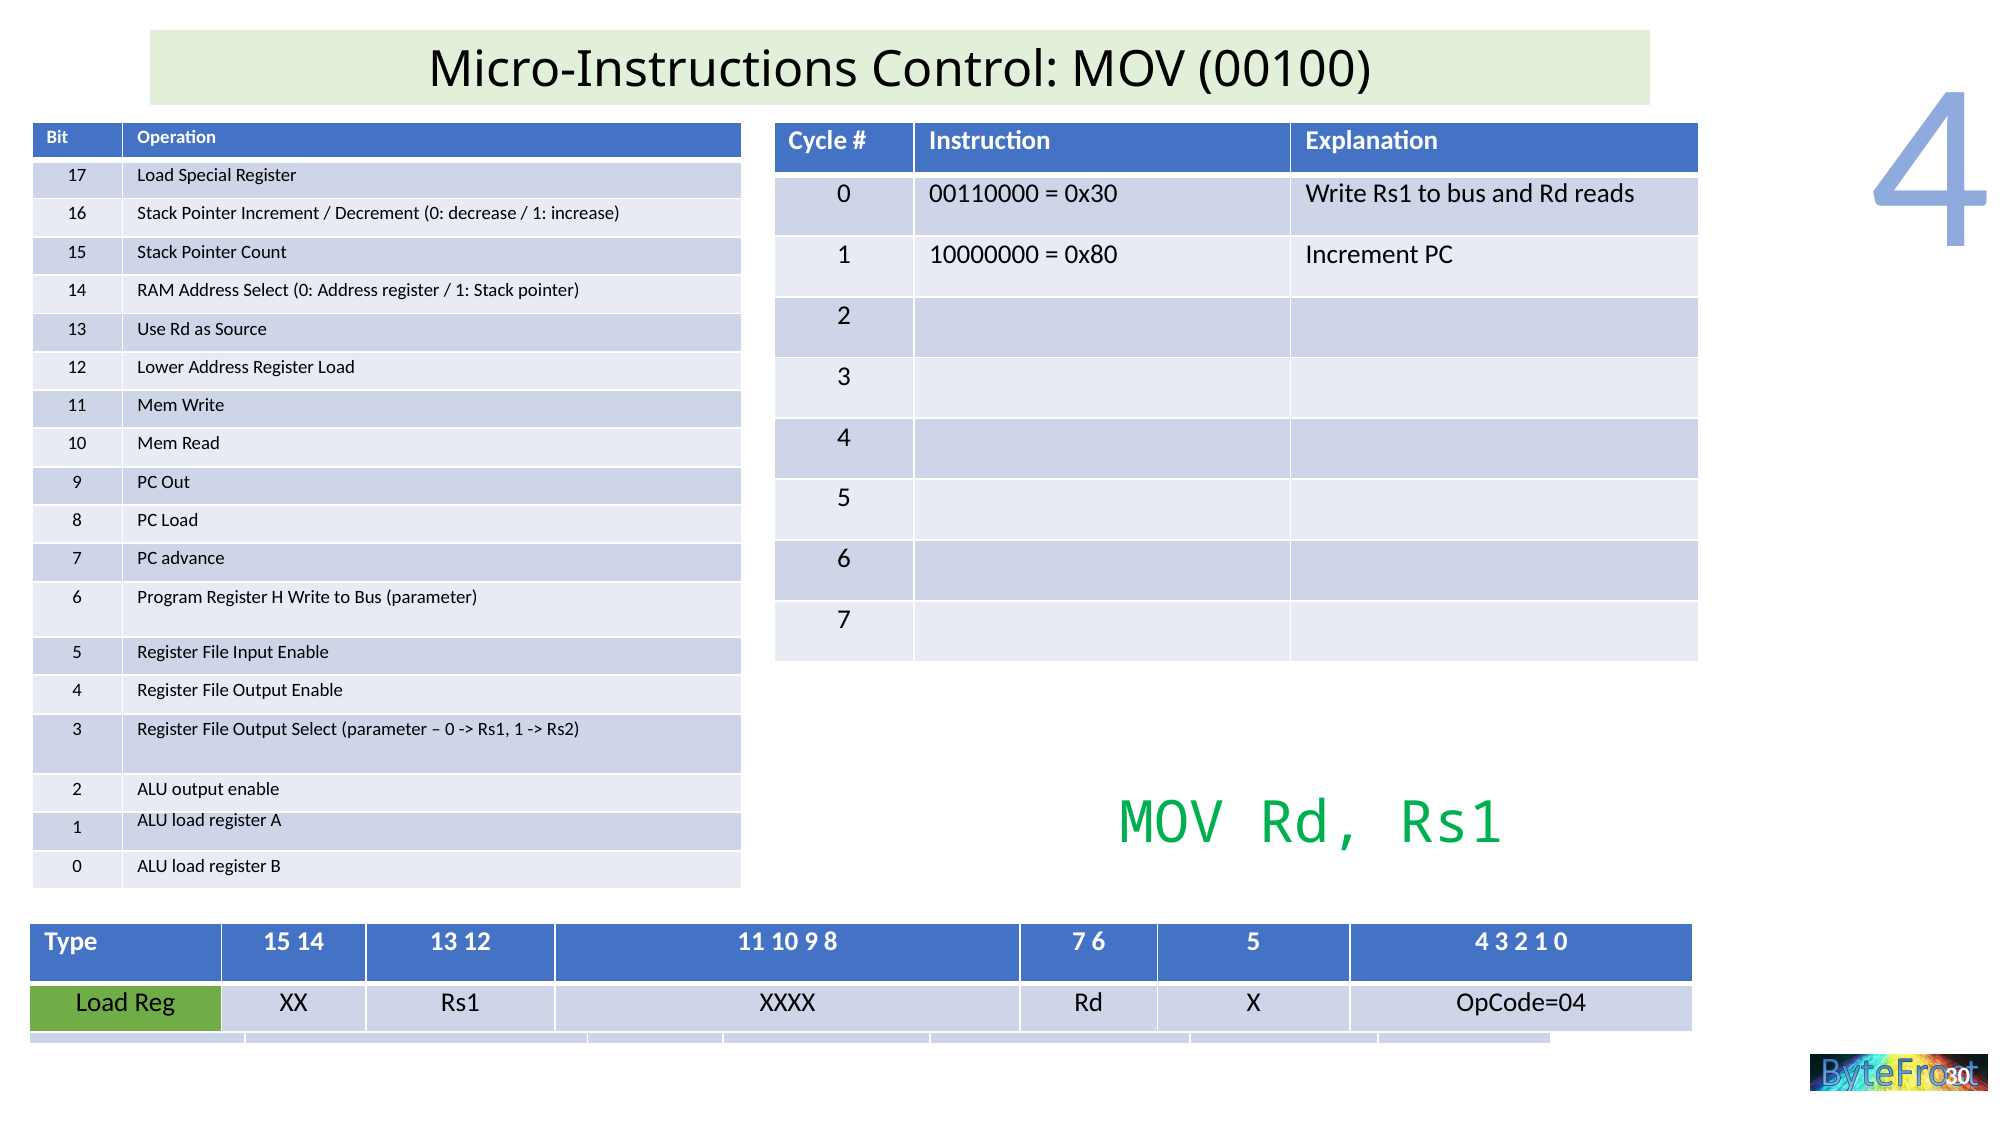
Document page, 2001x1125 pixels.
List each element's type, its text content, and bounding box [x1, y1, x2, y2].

table_cell 4 [33, 676, 122, 713]
table_cell Rd [724, 1033, 929, 1043]
table_cell 0 [775, 178, 913, 235]
table_cell [1291, 419, 1698, 478]
table_header 11 10 9 8 [556, 924, 1019, 981]
text_box 30 [1535, 1044, 1986, 1105]
table_cell Register File Output Enable [123, 676, 741, 713]
title Micro-Instructions Control: MOV (00100) [150, 29, 1650, 105]
table_cell 0 [33, 852, 122, 888]
text_box MOV Rd, Rs1 [1069, 776, 1520, 862]
table_cell 8 [33, 506, 122, 542]
table_cell PC advance [123, 544, 741, 581]
table_cell Load Special Register [123, 163, 741, 198]
table_header 5 [1158, 924, 1349, 981]
table_cell RAM Address Select (0: Address register / 1: Stack pointer) [123, 276, 741, 313]
table_cell XXXX [931, 1033, 1189, 1043]
table_cell OpCode=04 [1351, 986, 1692, 1031]
table_header 7 6 [1021, 924, 1157, 981]
table_cell 15 [33, 238, 122, 274]
text_box 4 [1855, 0, 2000, 303]
table_cell XXXX [556, 986, 1019, 1031]
table_cell [915, 480, 1290, 539]
table_cell Stack Pointer Count [123, 238, 741, 274]
table_cell 14 [33, 276, 122, 313]
table_cell 12 [33, 353, 122, 389]
table_cell Stack Pointer Increment / Decrement (0: decrease / 1: increase) [123, 199, 741, 236]
table_header Instruction [915, 123, 1290, 172]
table_cell Rd [1021, 986, 1157, 1031]
table_cell 3 [775, 358, 913, 417]
table_cell XX [588, 1033, 722, 1043]
table_cell 5 [33, 638, 122, 674]
table_cell 10 [33, 429, 122, 466]
table_cell 11 [33, 391, 122, 427]
picture [1810, 1054, 1988, 1091]
table_cell 3 [33, 715, 122, 773]
table_cell [1291, 541, 1698, 600]
table_cell ALU output enable [123, 775, 741, 811]
table_header Bit [33, 123, 122, 157]
table_cell 2 [33, 775, 122, 811]
table_header 15 14 [222, 924, 365, 981]
table_cell 6 [33, 583, 122, 636]
table_cell Write Rs1 to bus and Rd reads [1291, 178, 1698, 235]
table_header Explanation [1291, 123, 1698, 172]
table_cell [915, 541, 1290, 600]
table_cell ALU load register A [123, 813, 741, 850]
table_cell Rs1 [1191, 1033, 1377, 1043]
table_cell XX [222, 986, 365, 1031]
table_cell Mem Read [123, 429, 741, 466]
table_cell [915, 358, 1290, 417]
table_cell 16 [33, 199, 122, 236]
table_cell 7 [775, 602, 913, 661]
table_cell 6 [775, 541, 913, 600]
table_cell 4 [775, 419, 913, 478]
table_cell Mem Write [123, 391, 741, 427]
table_cell Load Reg [30, 1033, 244, 1043]
table_cell Register File Output Select (parameter – 0 -> Rs1, 1 -> Rs2) [123, 715, 741, 773]
table_header 4 3 2 1 0 [1351, 924, 1692, 981]
table_header Cycle # [775, 123, 913, 172]
table_header Operation [123, 123, 741, 157]
table_cell Load Reg [30, 986, 221, 1031]
table_cell [915, 298, 1290, 357]
table_cell 00110000 = 0x30 [915, 178, 1290, 235]
table_cell [1291, 480, 1698, 539]
table_header 13 12 [367, 924, 554, 981]
table_header Type [30, 924, 221, 981]
table_cell [915, 602, 1290, 661]
table_cell PC Out [123, 468, 741, 504]
table_cell XX [1379, 1033, 1550, 1043]
table_cell Increment PC [1291, 237, 1698, 296]
table_cell 1 [33, 813, 122, 850]
table_cell OpCode [246, 1033, 587, 1043]
table_cell 9 [33, 468, 122, 504]
table_cell X [1158, 986, 1349, 1031]
table_cell Register File Input Enable [123, 638, 741, 674]
table_cell Lower Address Register Load [123, 353, 741, 389]
table_cell [915, 419, 1290, 478]
table_cell 13 [33, 314, 122, 351]
table_cell ALU load register B [123, 852, 741, 888]
table_cell [1291, 602, 1698, 661]
table_cell 10000000 = 0x80 [915, 237, 1290, 296]
table_cell 2 [775, 298, 913, 357]
table_cell [1291, 358, 1698, 417]
table_cell PC Load [123, 506, 741, 542]
table_cell 5 [775, 480, 913, 539]
table_cell Rs1 [367, 986, 554, 1031]
table_cell Program Register H Write to Bus (parameter) [123, 583, 741, 636]
table_cell Use Rd as Source [123, 314, 741, 351]
table_cell [1291, 298, 1698, 357]
table_cell 7 [33, 544, 122, 581]
table_cell 17 [33, 163, 122, 198]
table_cell 1 [775, 237, 913, 296]
